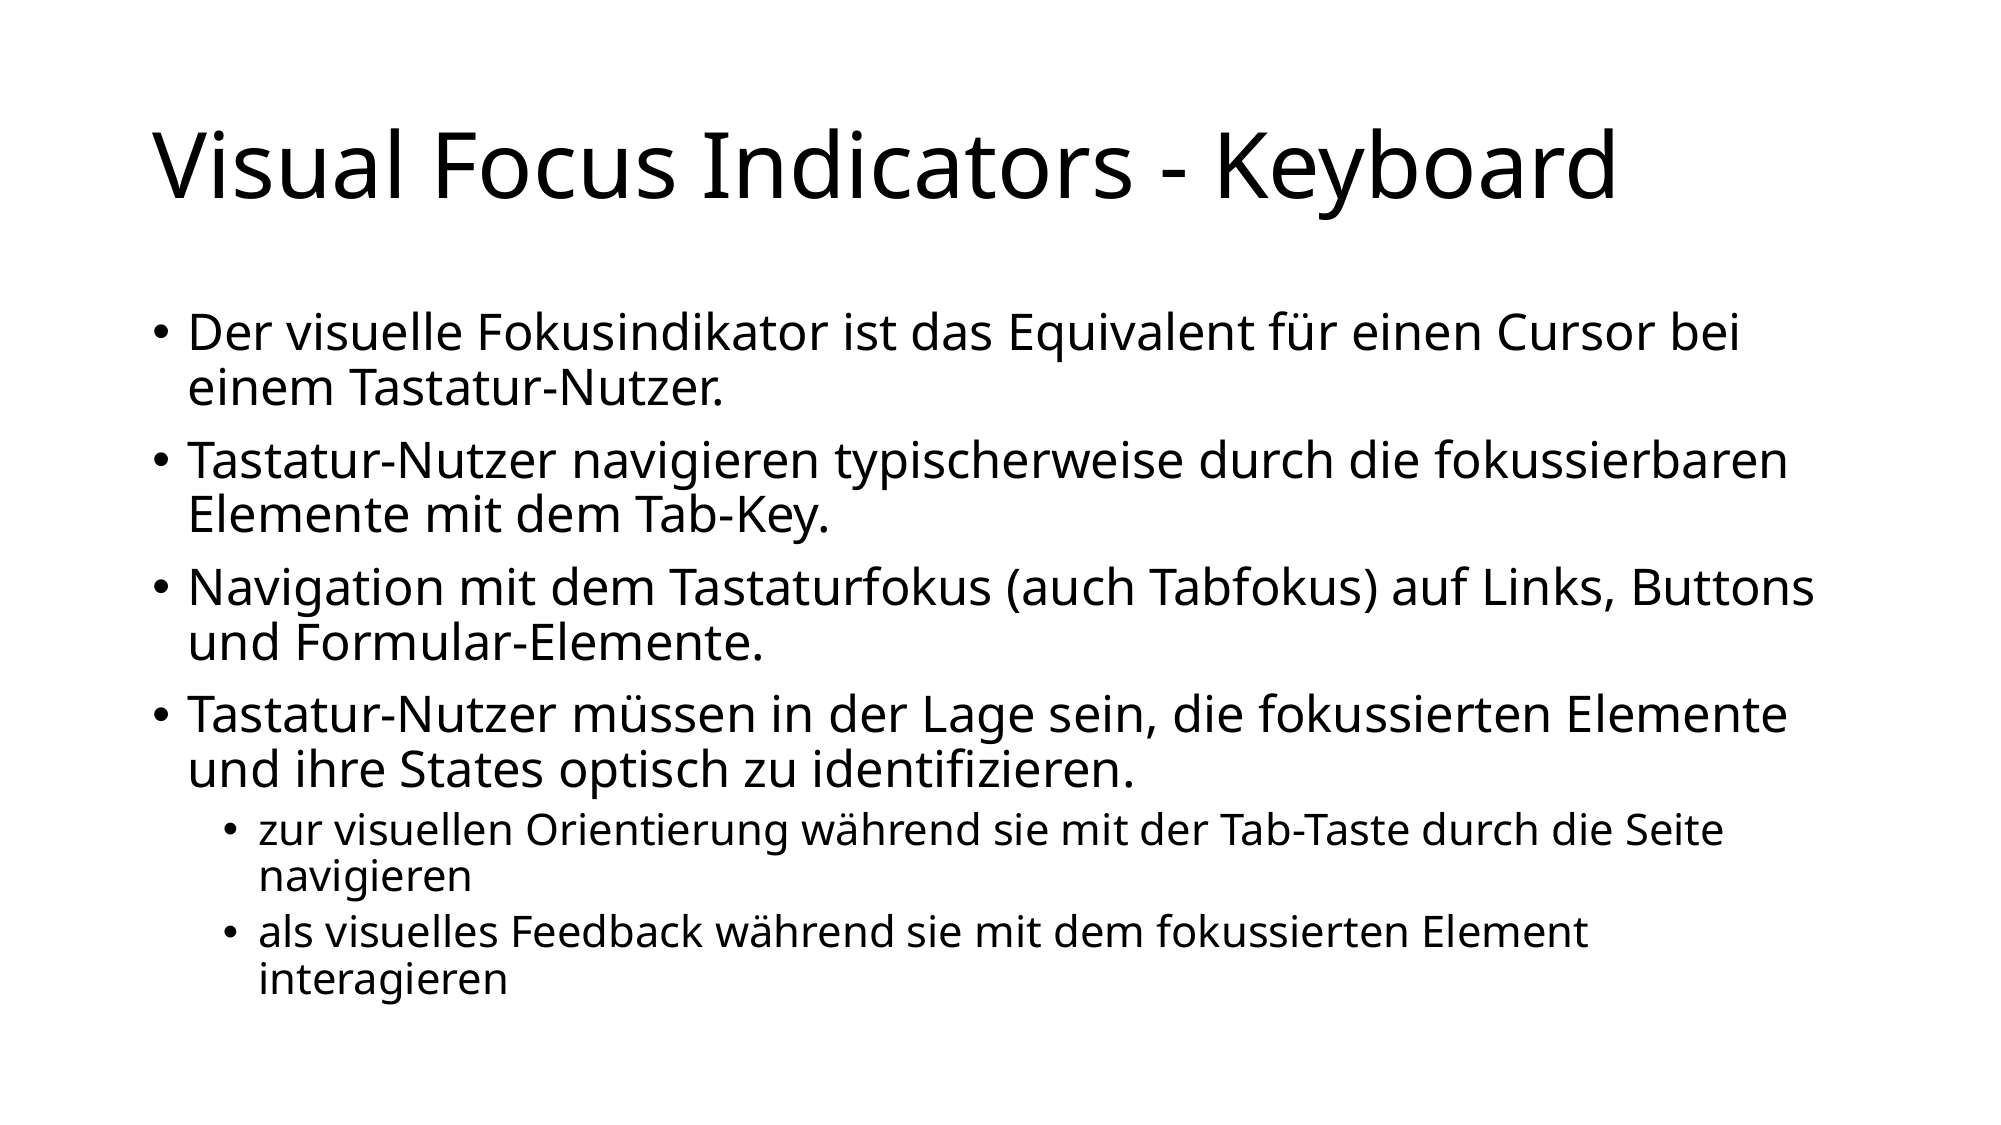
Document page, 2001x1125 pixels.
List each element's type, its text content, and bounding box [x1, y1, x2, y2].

list Der visuelle Fokusindikator ist das Equivalent für einen Cursor bei einem Tastatur-Nutzer. Tastatur-Nutzer navigieren typischerweise durch die fokussierbaren Elemente mit dem Tab-Key. Navigation mit dem Tastaturfokus (auch Tabfokus) auf Links, Buttons und Formular-Elemente. Tastatur-Nutzer müssen in der Lage sein, die fokussierten Elemente und ihre States optisch zu identifizieren. zur visuellen Orientierung während sie mit der Tab-Taste durch die Seite navigieren als visuelles Feedback während sie mit dem fokussierten Element interagieren [137, 299, 1863, 1014]
title Visual Focus Indicators - Keyboard [137, 59, 1863, 278]
